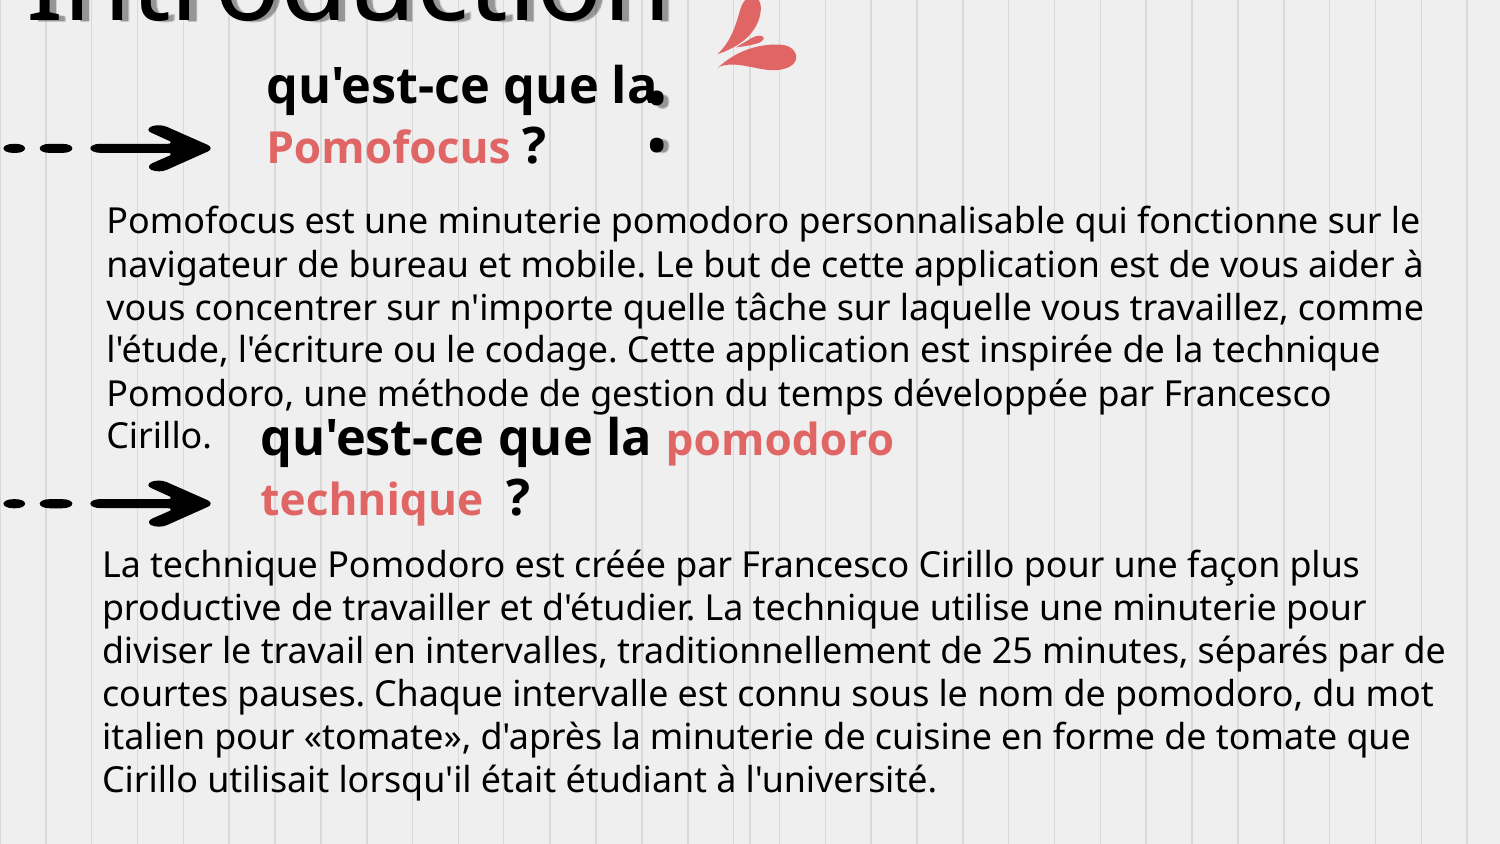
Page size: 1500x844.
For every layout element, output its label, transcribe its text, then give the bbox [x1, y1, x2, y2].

text_box [717, 0, 761, 55]
text_box [717, 44, 797, 71]
title La technique Pomodoro est créée par Francesco Cirillo pour une façon plus productive de travailler et d'étudier. La technique utilise une minuterie pour diviser le travail en intervalles, traditionnellement de 25 minutes, séparés par de courtes pauses. Chaque intervalle est connu sous le nom de pomodoro, du mot italien pour «tomate», d'après la minuterie de cuisine en forme de tomate que Cirillo utilisait lorsqu'il était étudiant à l'université. [87, 526, 1462, 838]
title Introduction: [0, 0, 688, 89]
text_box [0, 124, 213, 172]
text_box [0, 480, 213, 527]
title qu'est-ce que la pomodoro technique ? [245, 446, 1110, 526]
text_box [735, 35, 764, 48]
title qu'est-ce que la Pomofocus ? [251, 94, 919, 183]
title Pomofocus est une minuterie pomodoro personnalisable qui fonctionne sur le navigateur de bureau et mobile. Le but de cette application est de vous aider à vous concentrer sur n'importe quelle tâche sur laquelle vous travaillez, comme l'étude, l'écriture ou le codage. Cette application est inspirée de la technique Pomodoro, une méthode de gestion du temps développée par Francesco Cirillo. [91, 183, 1458, 467]
